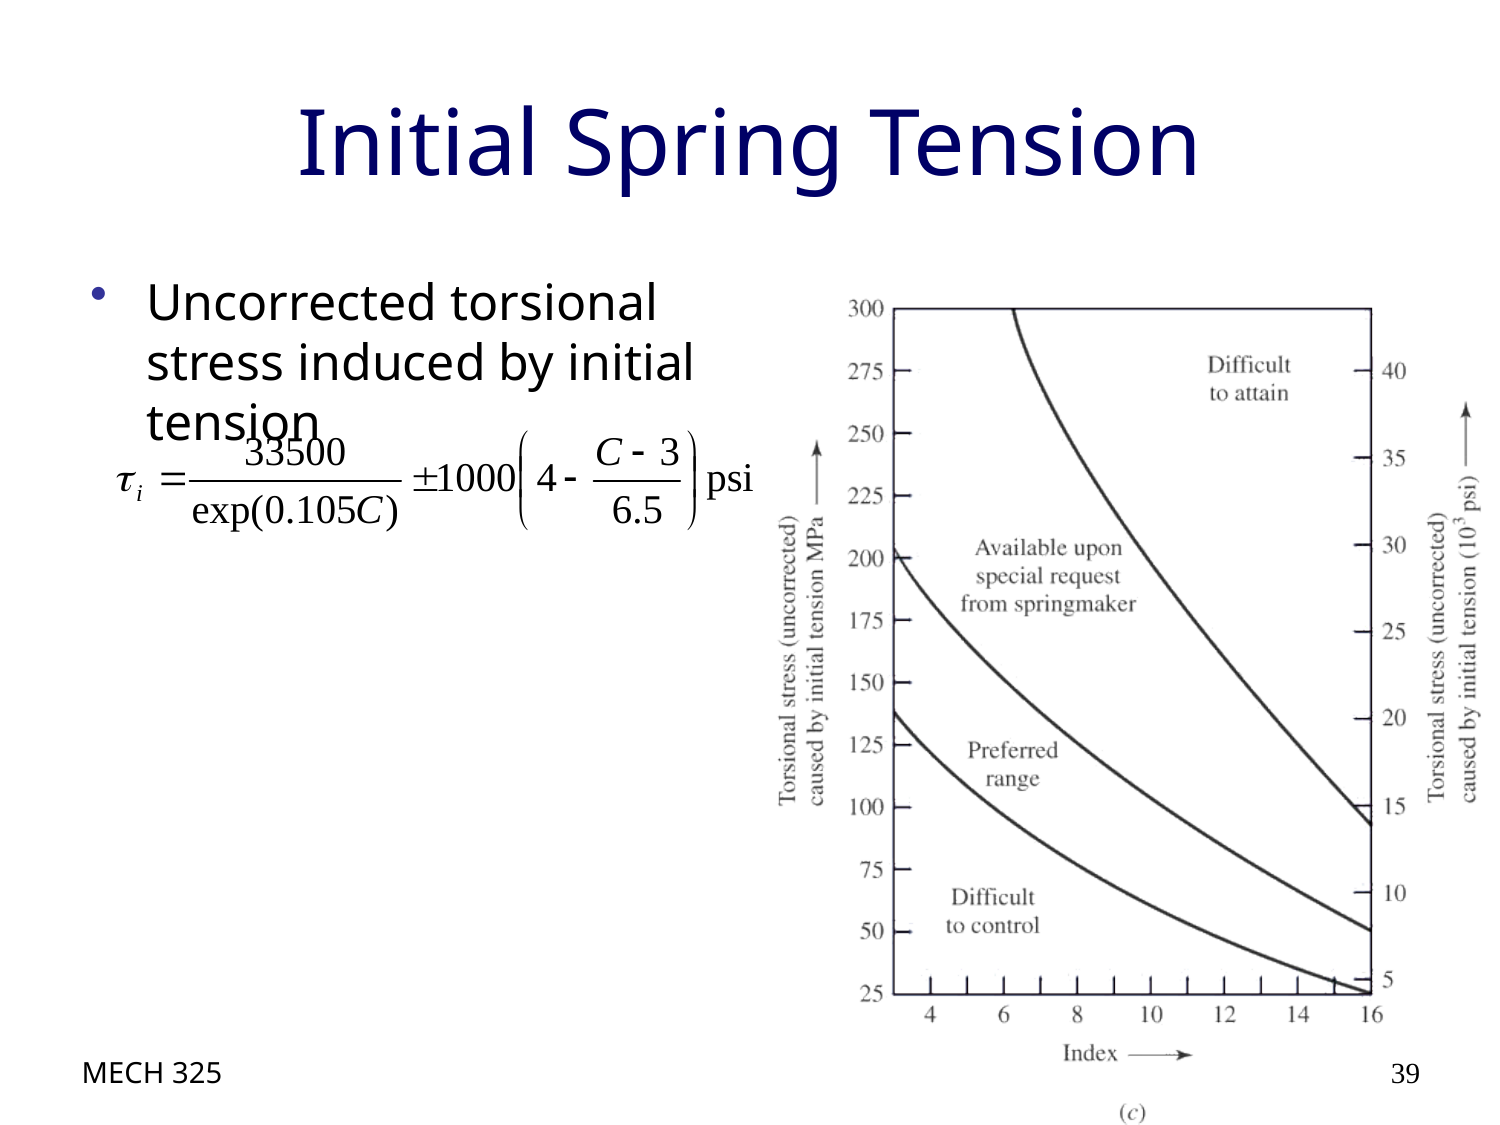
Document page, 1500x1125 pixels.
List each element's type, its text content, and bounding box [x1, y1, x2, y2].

list Uncorrected torsional stress induced by initial tension [74, 262, 810, 1006]
footer MECH 325 [66, 1046, 542, 1125]
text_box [111, 422, 761, 539]
title Initial Spring Tension [74, 44, 1426, 233]
picture [767, 290, 1500, 1125]
